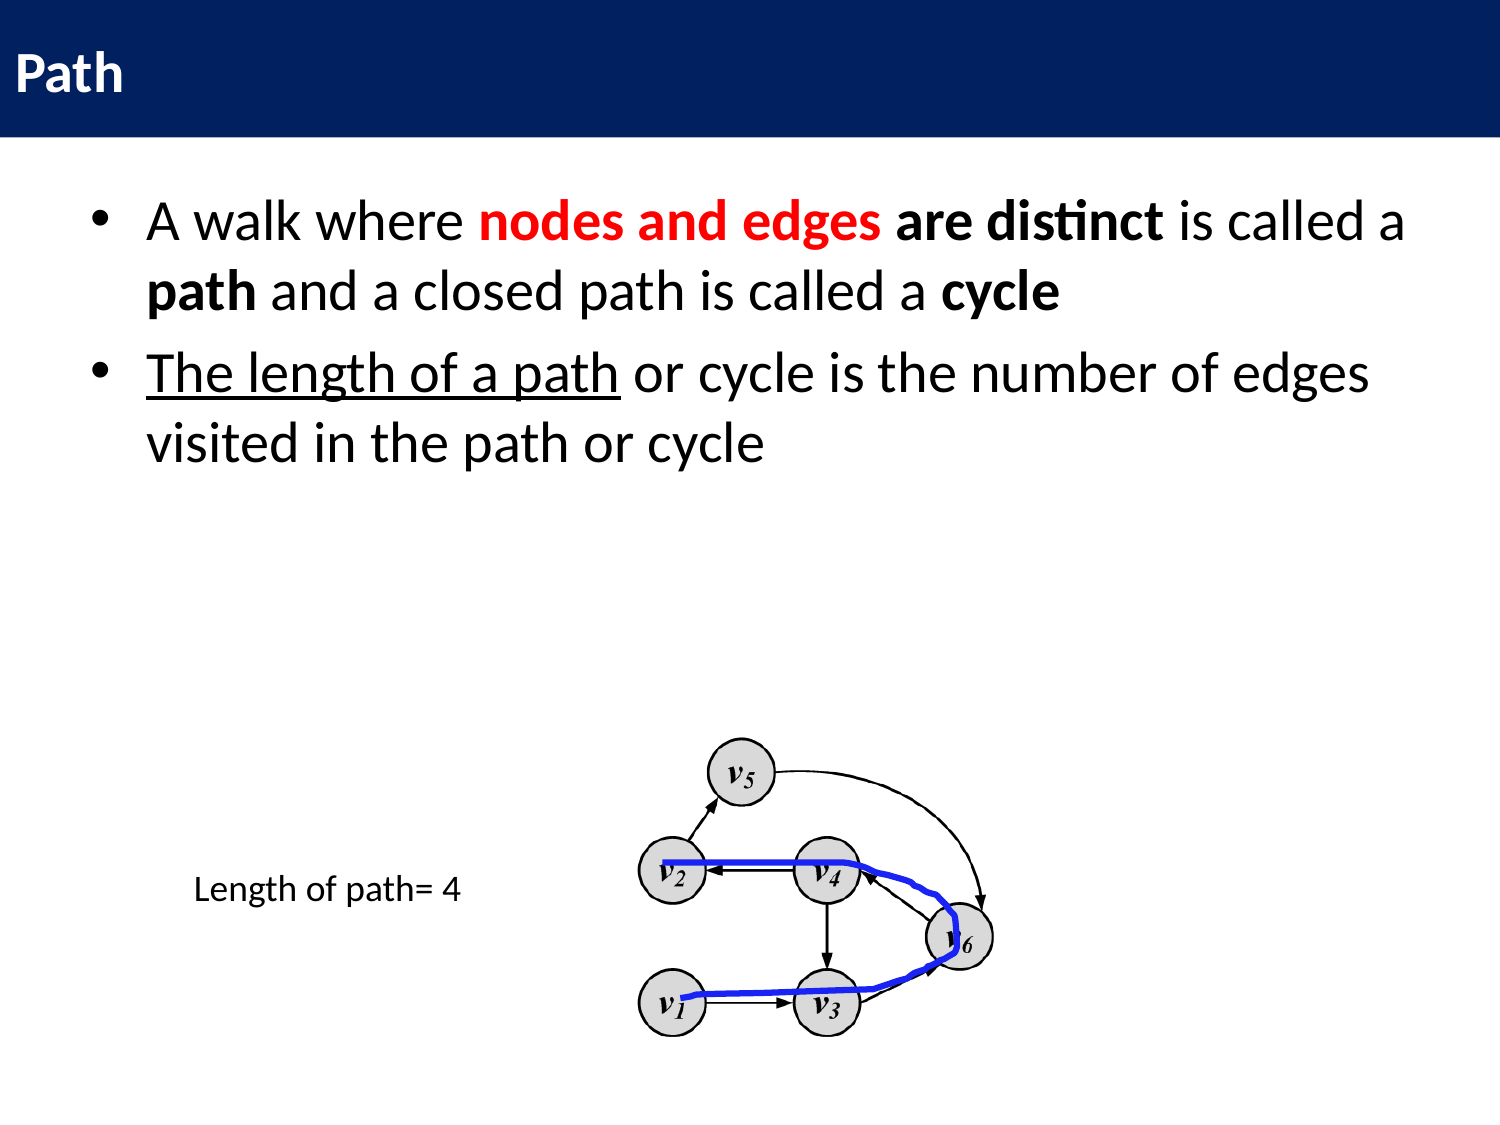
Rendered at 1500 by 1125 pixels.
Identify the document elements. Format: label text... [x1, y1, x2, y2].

title Path [0, 0, 1500, 138]
list A walk where nodes and edges are distinct is called a path and a closed path is called a cycle The length of a path or cycle is the number of edges visited in the path or cycle [75, 174, 1425, 1048]
text_box Length of path= 4 [179, 856, 477, 917]
picture [637, 737, 994, 1038]
